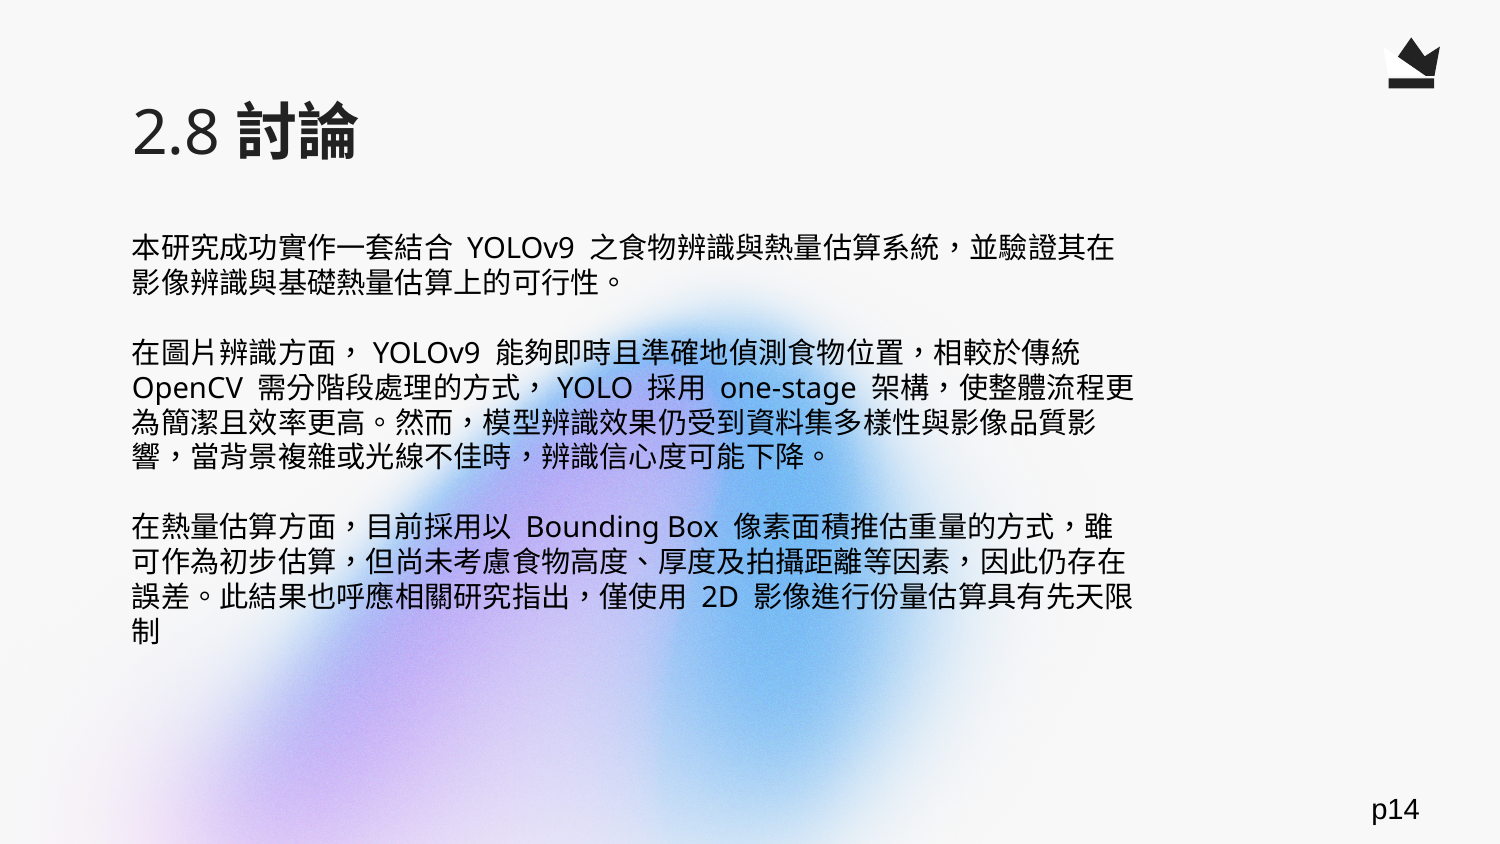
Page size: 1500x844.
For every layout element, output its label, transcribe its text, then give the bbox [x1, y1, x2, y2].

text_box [1382, 37, 1440, 89]
text_box 本研究成功實作一套結合 YOLOv9 之食物辨識與熱量估算系統，並驗證其在影像辨識與基礎熱量估算上的可行性。 在圖片辨識方面，YOLOv9 能夠即時且準確地偵測食物位置，相較於傳統 OpenCV 需分階段處理的方式，YOLO 採用 one-stage 架構，使整體流程更為簡潔且效率更高。然而，模型辨識效果仍受到資料集多樣性與影像品質影響，當背景複雜或光線不佳時，辨識信心度可能下降。 在熱量估算方面，目前採用以 Bounding Box 像素面積推估重量的方式，雖可作為初步估算，但尚未考慮食物高度、厚度及拍攝距離等因素，因此仍存在誤差。此結果也呼應相關研究指出，僅使用 2D 影像進行份量估算具有先天限制 [116, 214, 1152, 685]
title 2.8討論 [116, 88, 1383, 168]
text_box p14 [1356, 783, 1435, 834]
